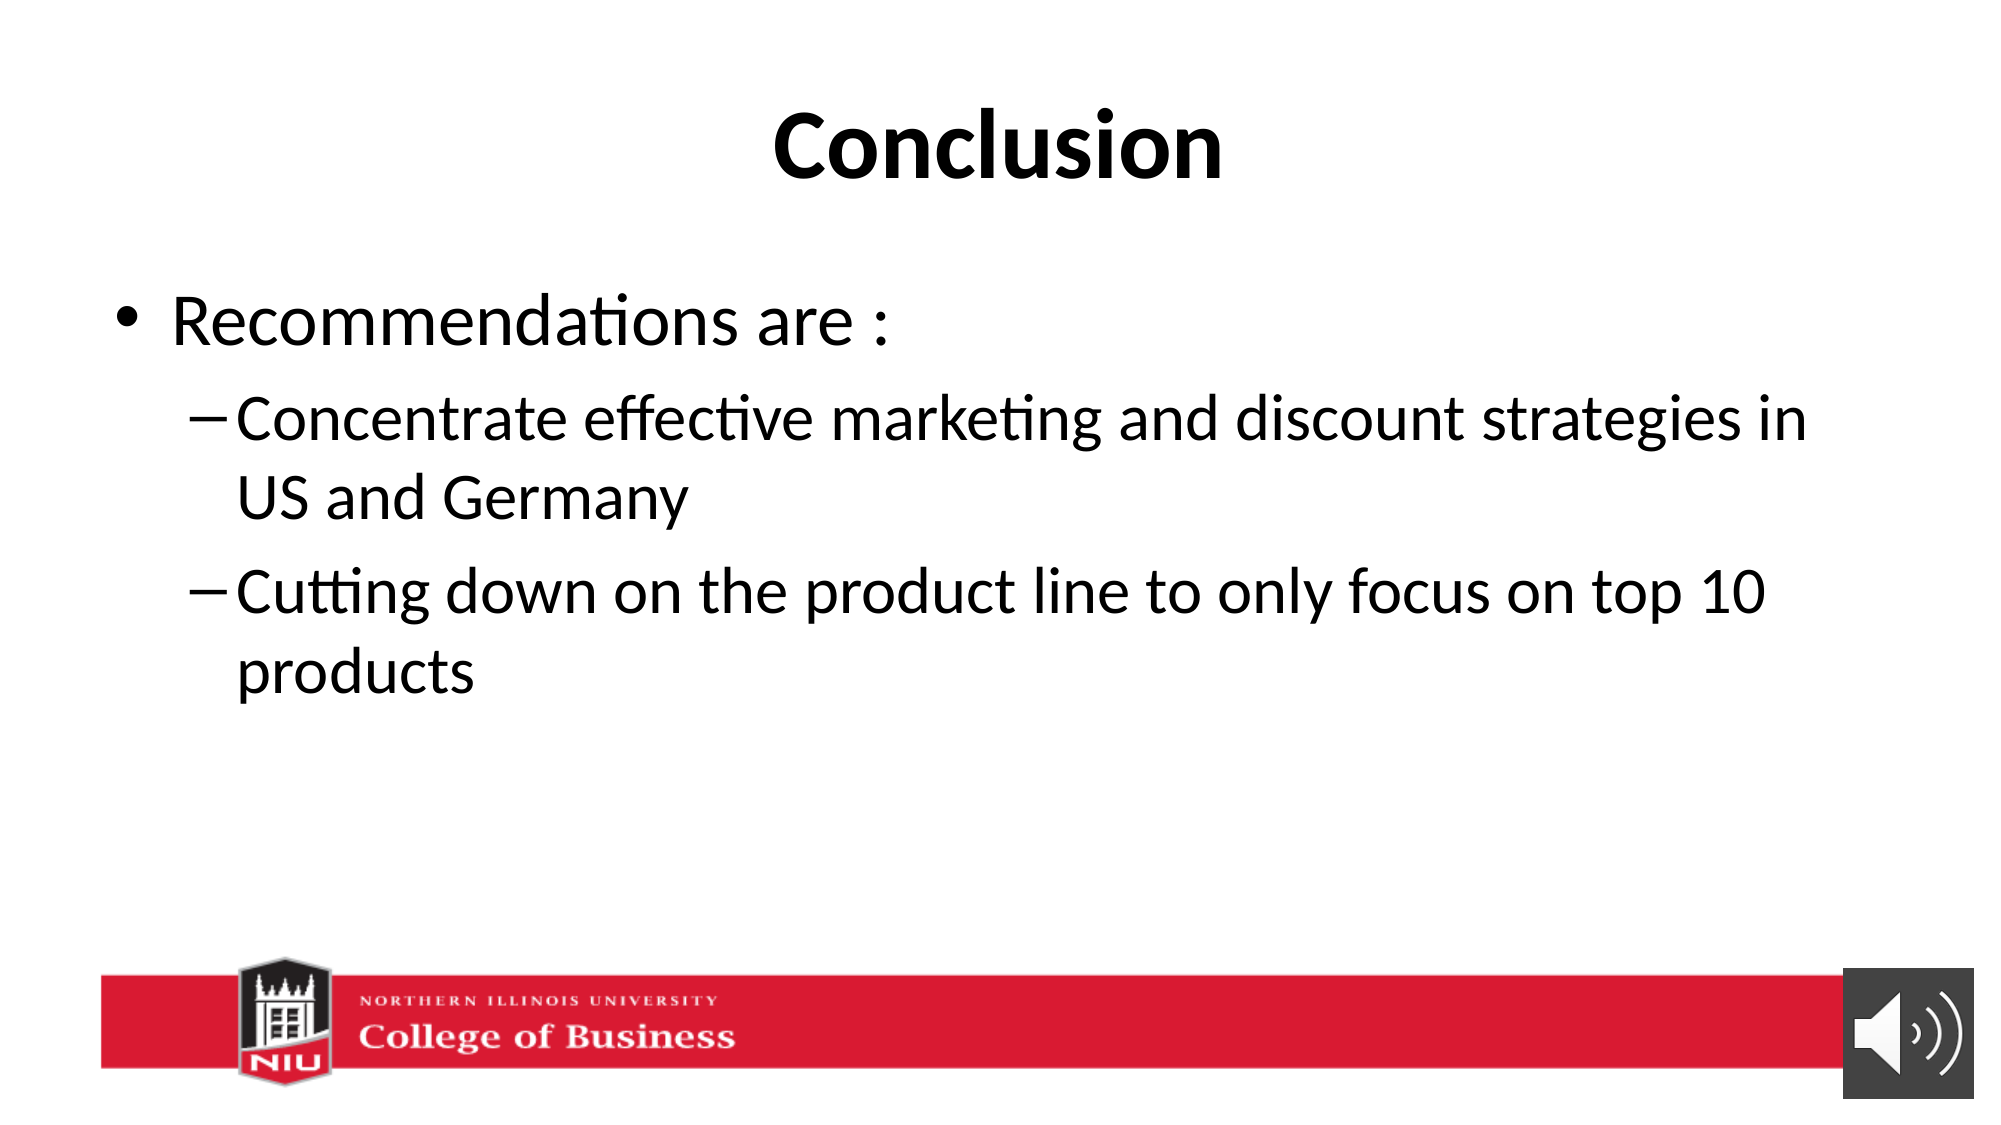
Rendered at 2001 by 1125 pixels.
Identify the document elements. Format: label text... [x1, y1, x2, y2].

list Recommendations are : Concentrate effective marketing and discount strategies in US and Germany Cutting down on the product line to only focus on top 10 products [99, 262, 1900, 947]
picture [85, 946, 1976, 1102]
title Conclusion [99, 45, 1900, 233]
